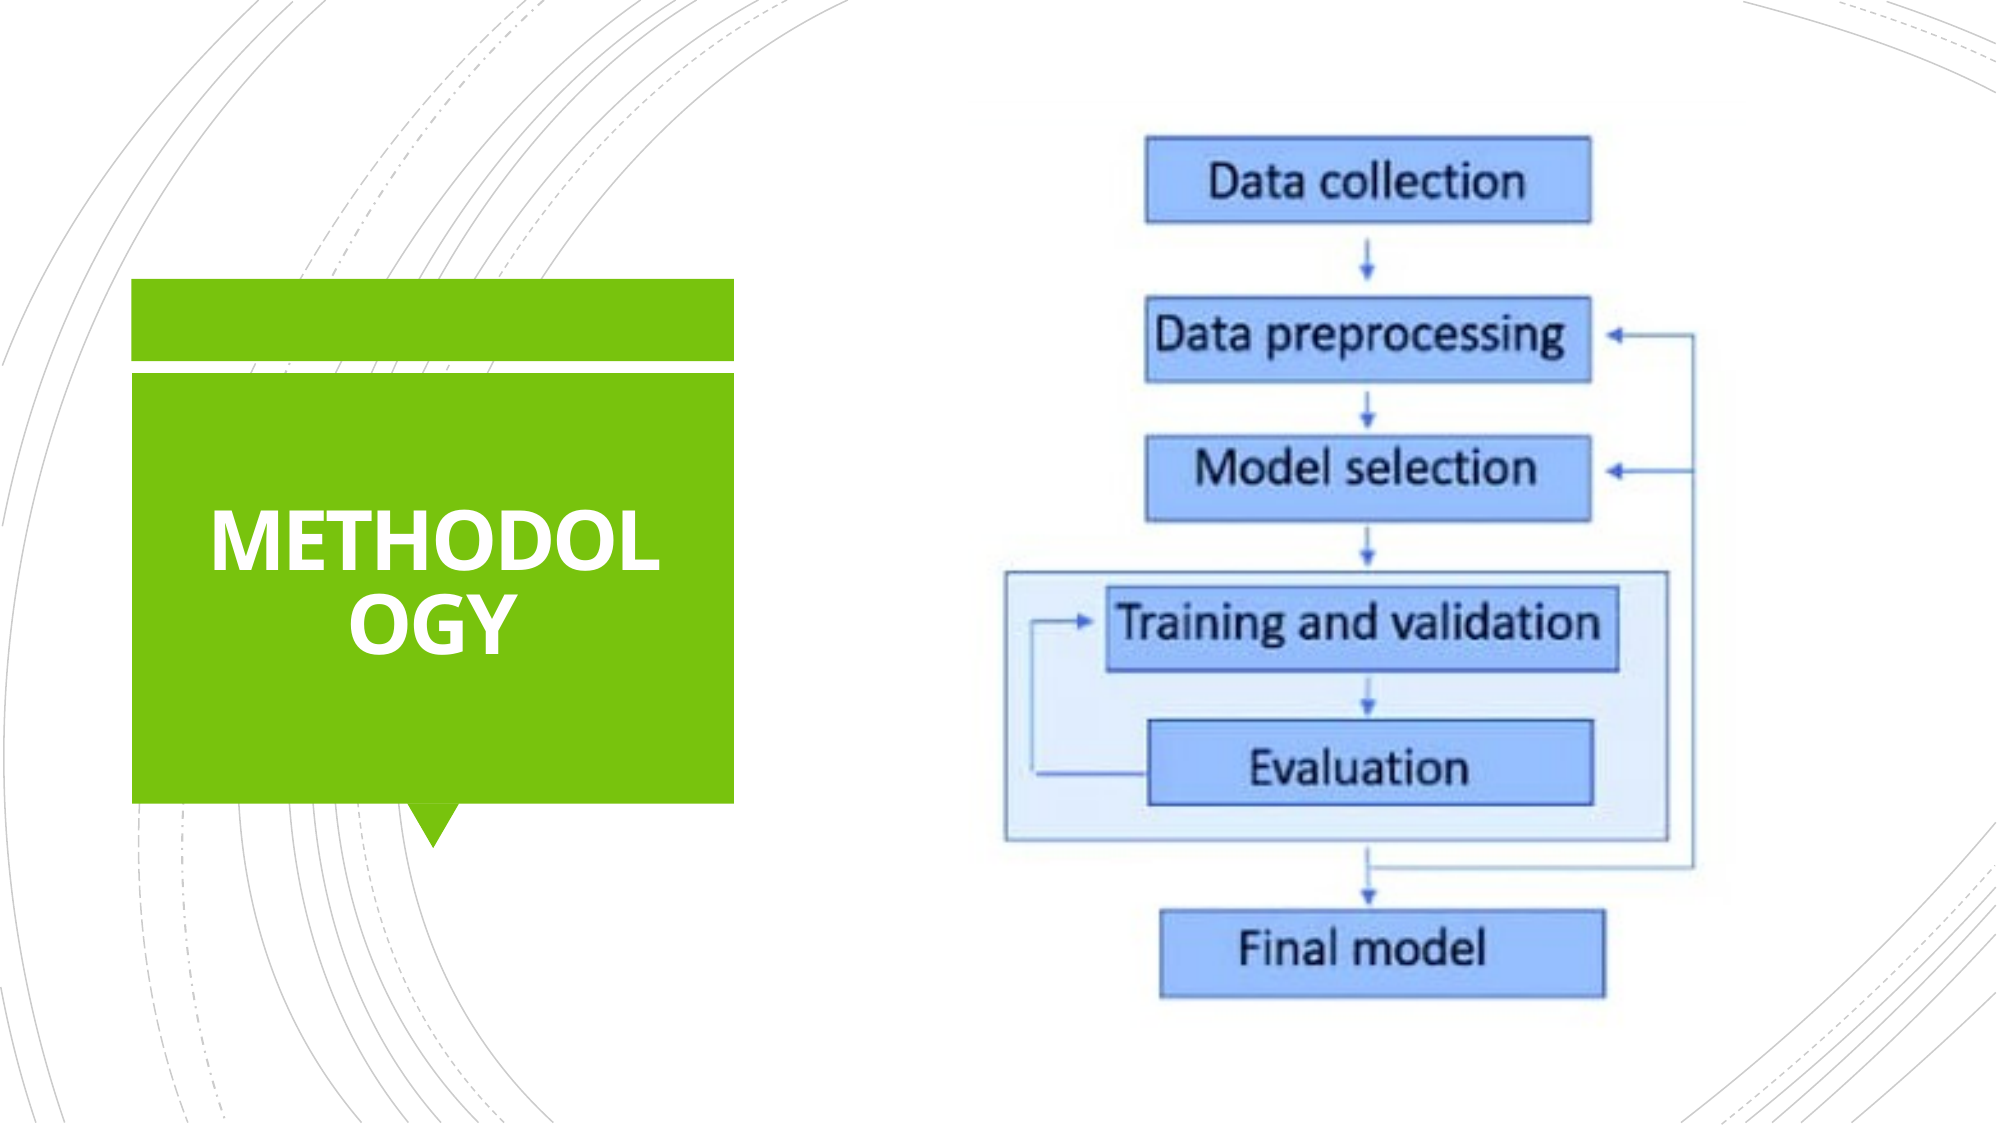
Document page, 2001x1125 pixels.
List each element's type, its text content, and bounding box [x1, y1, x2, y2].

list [968, 100, 1746, 1040]
title METHODOLOGY [145, 385, 720, 789]
